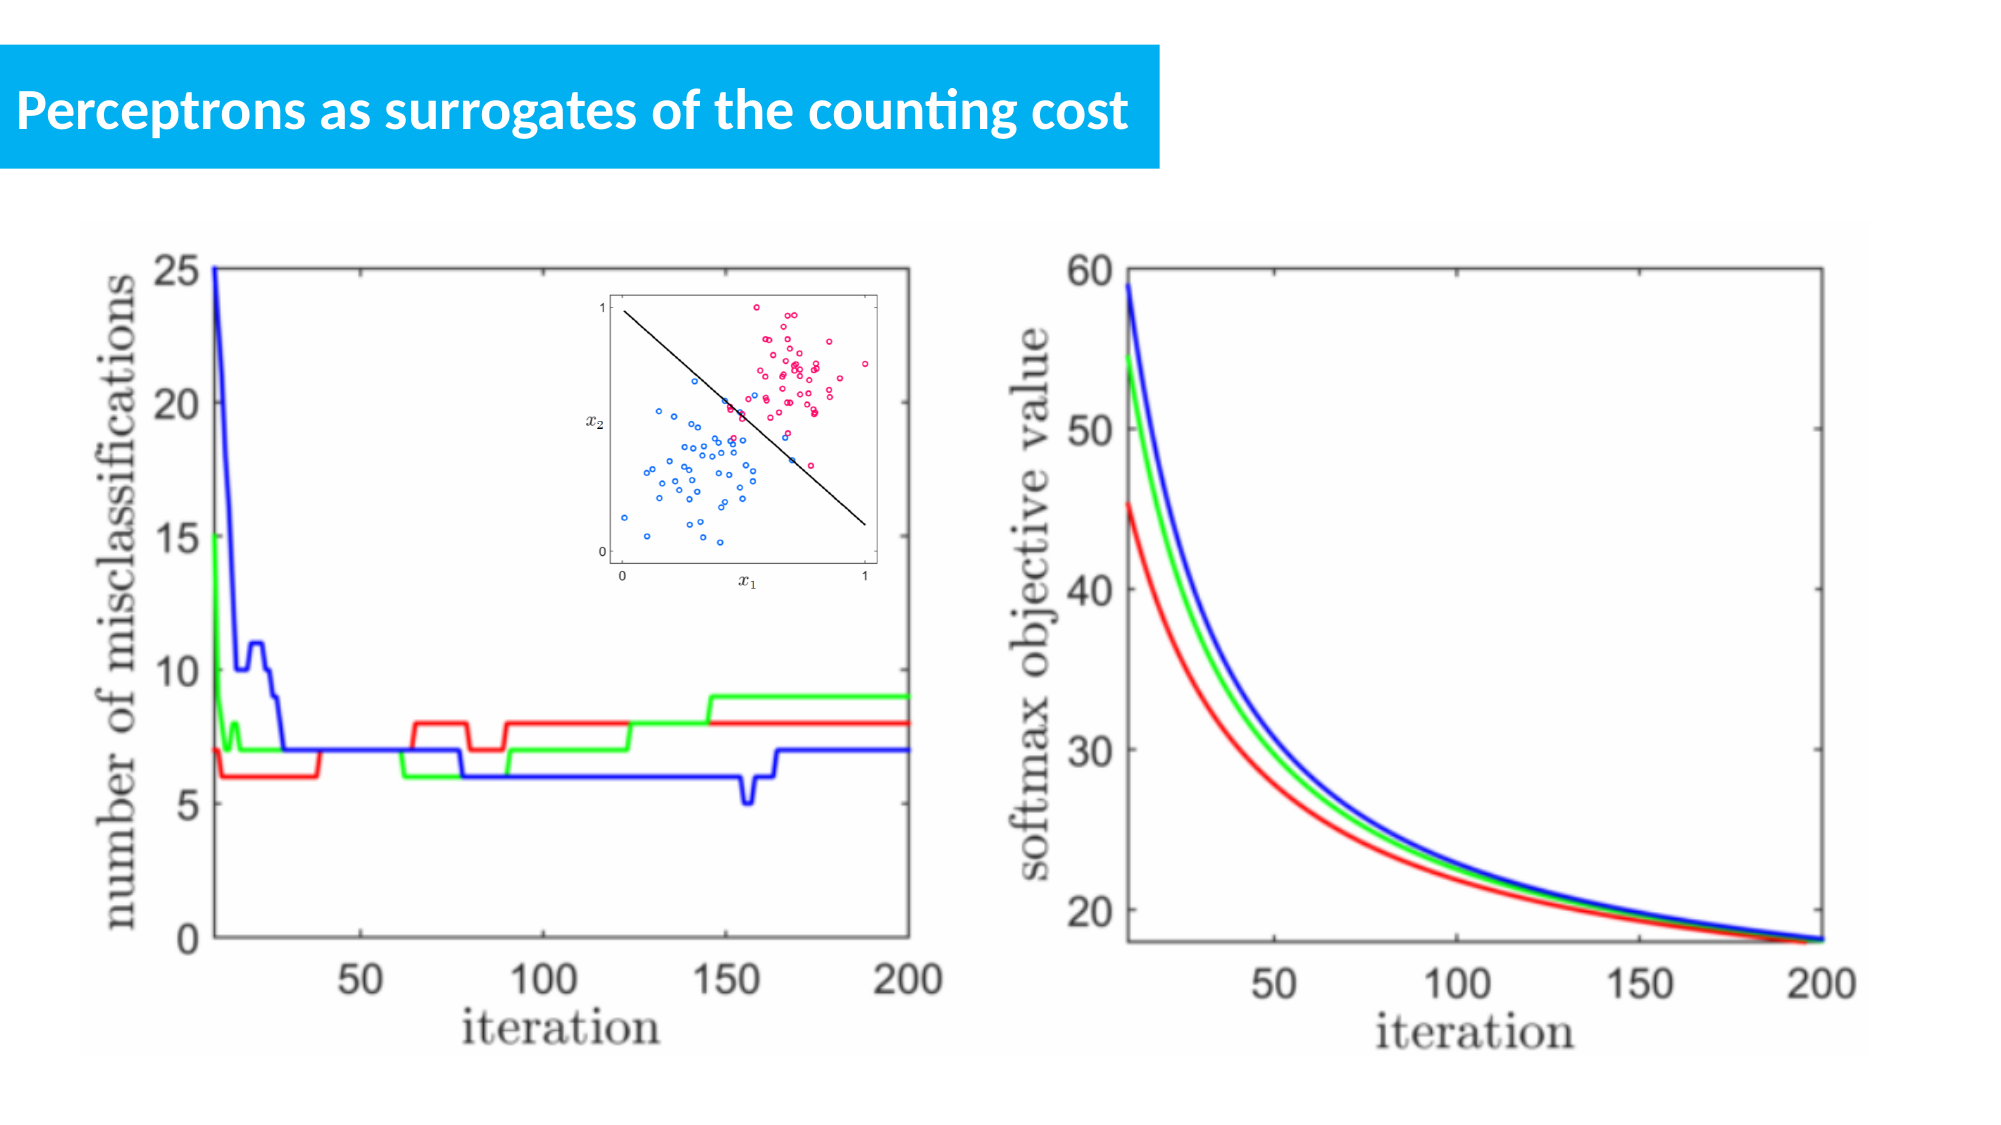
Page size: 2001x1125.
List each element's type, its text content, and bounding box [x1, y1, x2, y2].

picture [64, 221, 1879, 1061]
text_box Perceptrons as surrogates of the counting cost [0, 44, 1160, 169]
